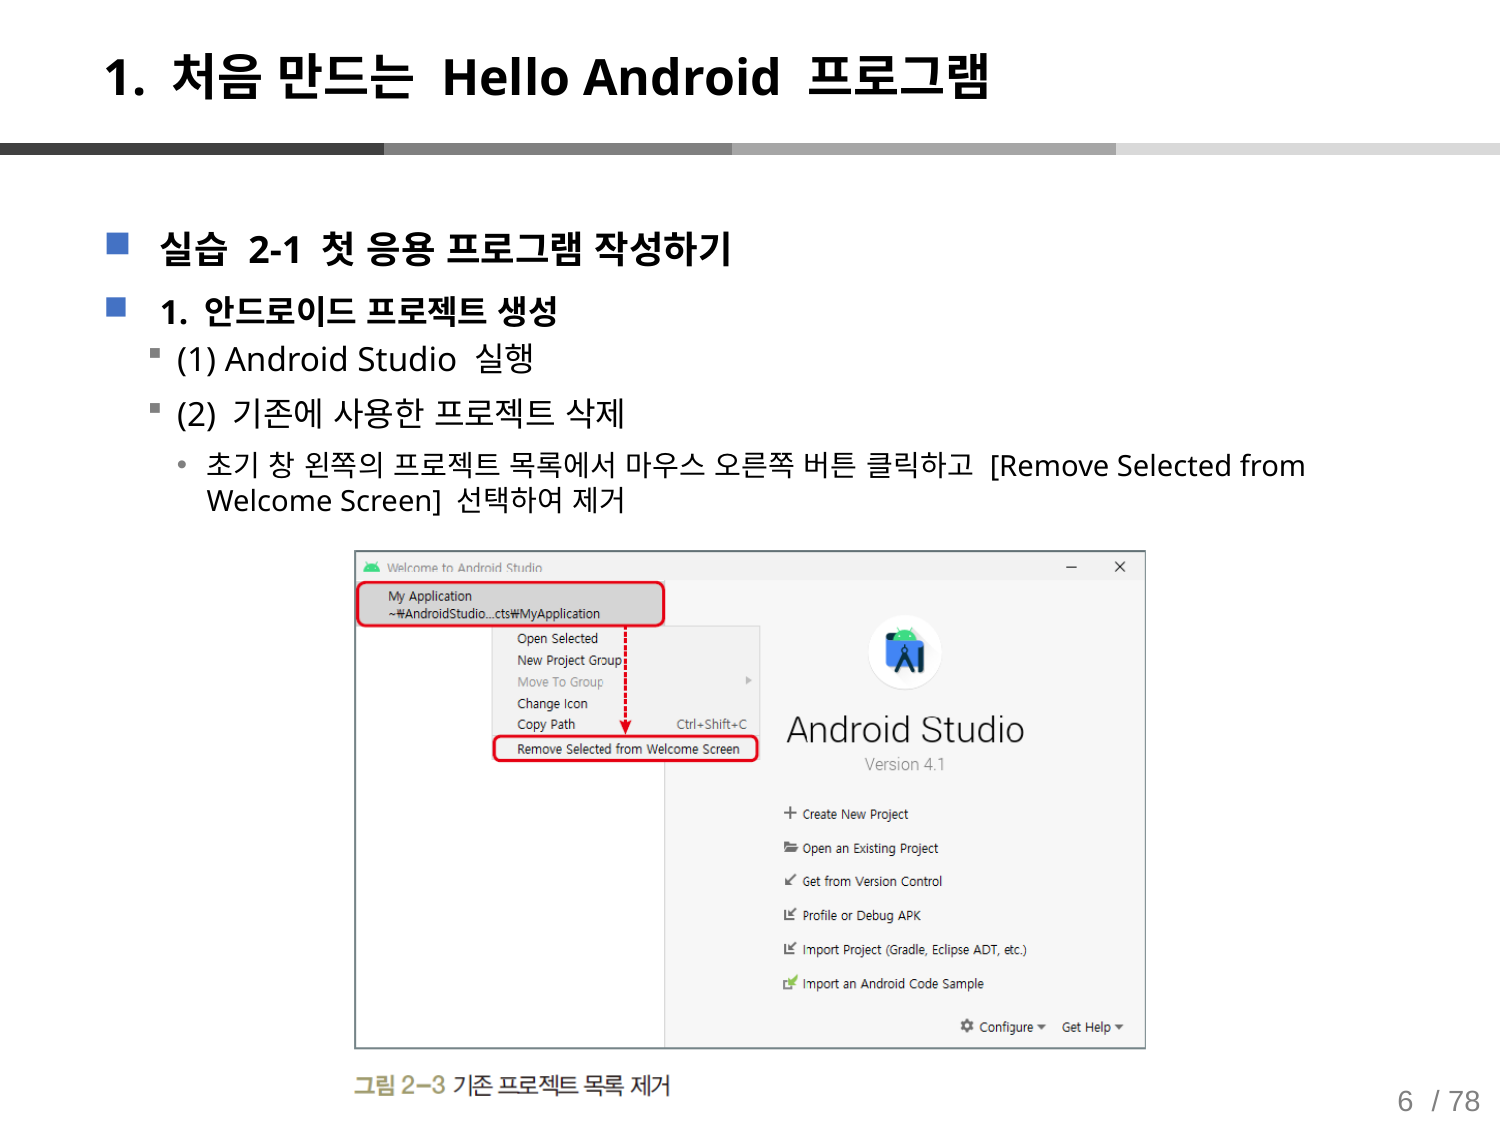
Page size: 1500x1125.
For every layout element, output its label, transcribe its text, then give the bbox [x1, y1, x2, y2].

picture [351, 547, 1149, 1100]
title 1. 처음 만드는 Hello Android 프로그램 [88, 30, 1211, 121]
list 실습 2-1 첫 응용 프로그램 작성하기 1. 안드로이드 프로젝트 생성 (1) Android Studio 실행 (2) 기존에 사용한 프로젝트 삭제 초기 창 왼쪽의 프로젝트 목록에서 마우스 오른쪽 버튼 클릭하고 [Remove Selected from Welcome Screen] 선택하여 제거 [88, 196, 1436, 1083]
